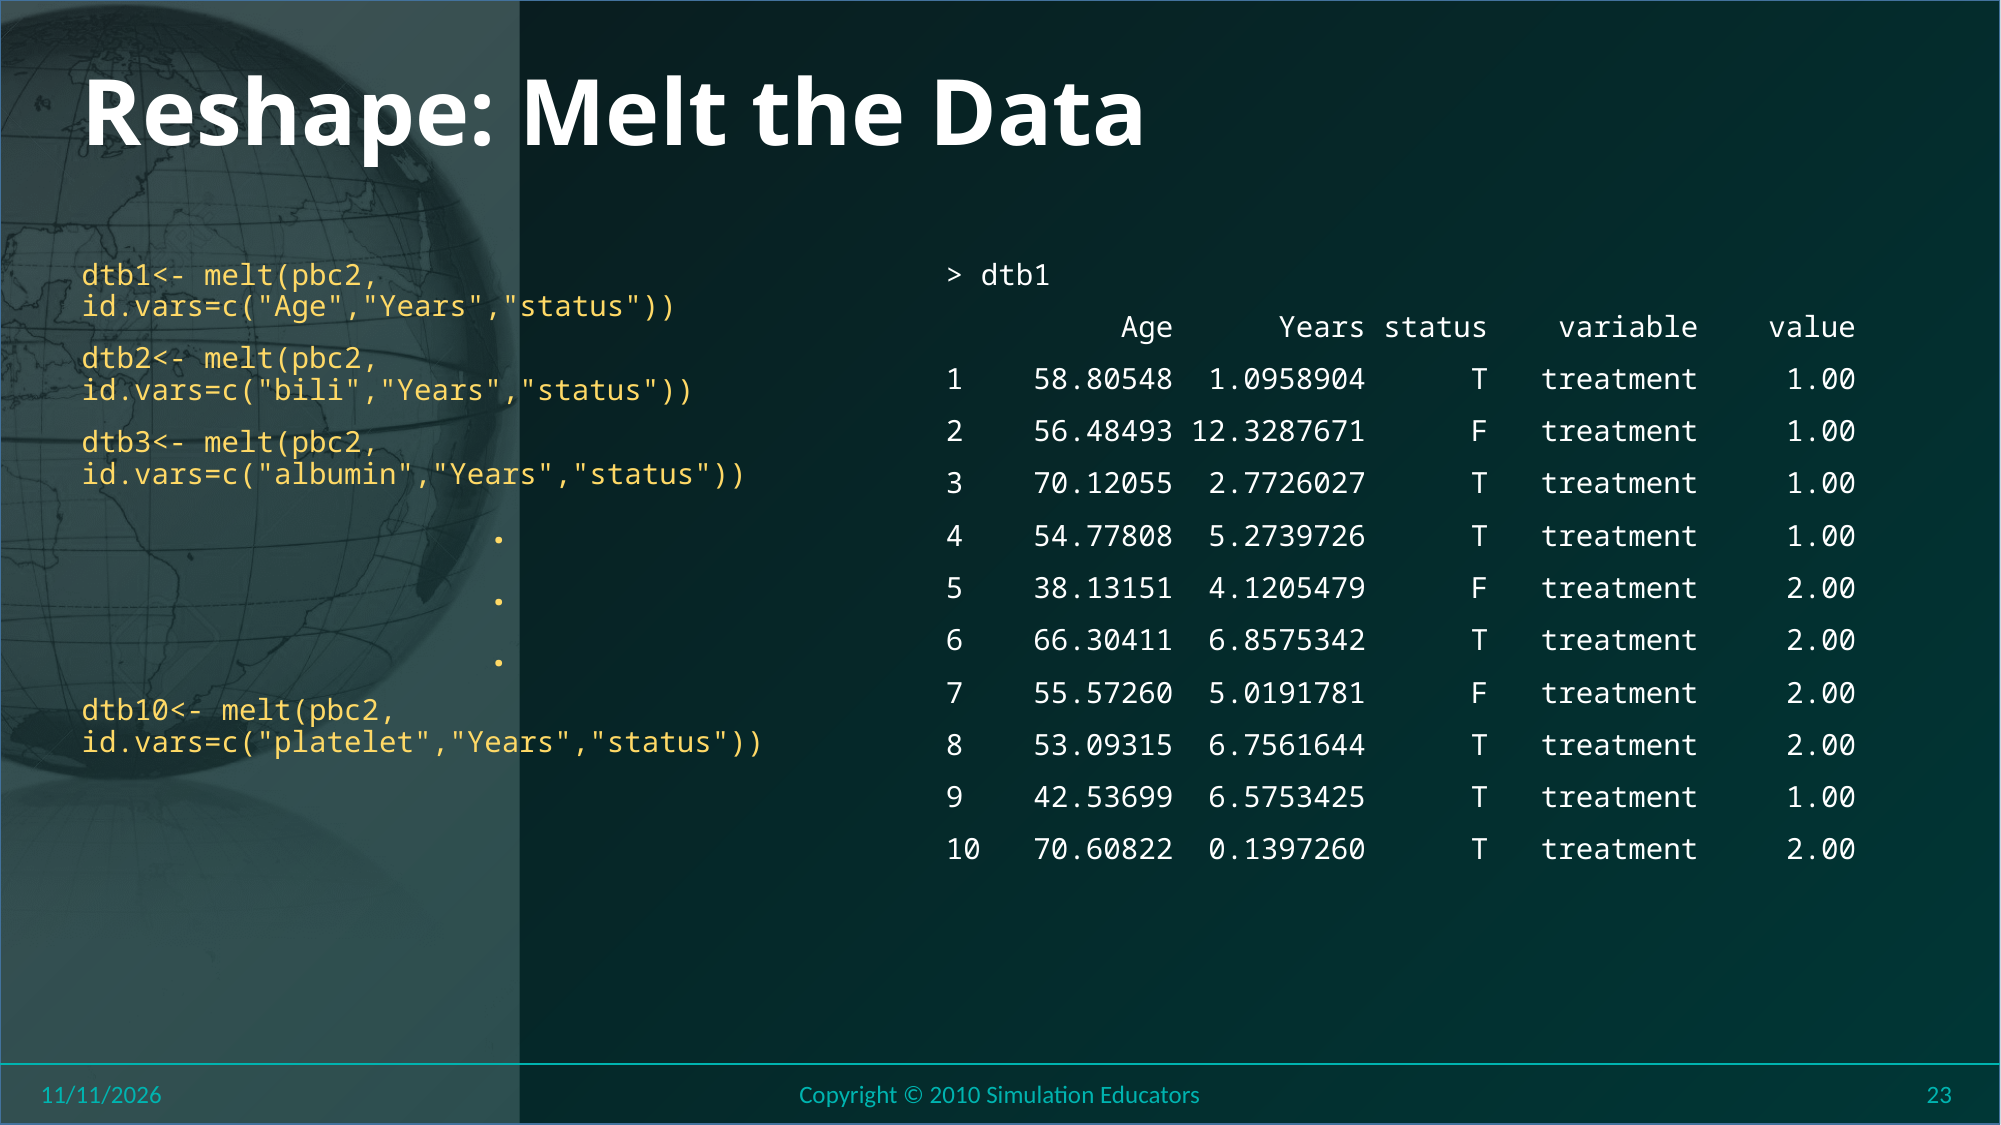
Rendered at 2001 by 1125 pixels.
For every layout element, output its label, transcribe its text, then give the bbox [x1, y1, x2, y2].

list > dtb1 Age Years status variable value 1 58.80548 1.0958904 T treatment 1.00 2 56.48493 12.3287671 F treatment 1.00 3 70.12055 2.7726027 T treatment 1.00 4 54.77808 5.2739726 T treatment 1.00 5 38.13151 4.1205479 F treatment 2.00 6 66.30411 6.8575342 T treatment 2.00 7 55.57260 5.0191781 F treatment 2.00 8 53.09315 6.7561644 T treatment 2.00 9 42.53699 6.5753425 T treatment 1.00 10 70.60822 0.1397260 T treatment 2.00 [930, 252, 1946, 1014]
title Reshape: Melt the Data [66, 15, 1936, 218]
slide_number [25, 1064, 476, 1124]
slide_number 23 [1517, 1064, 1968, 1124]
footer Copyright © 2010 Simulation Educators [662, 1064, 1338, 1124]
list dtb1<- melt(pbc2, id.vars=c("Age","Years","status")) dtb2<- melt(pbc2, id.vars=c("bili","Years","status")) dtb3<- melt(pbc2, id.vars=c("albumin","Years","status")) . . . dtb10<- melt(pbc2, id.vars=c("platelet","Years","status")) [66, 252, 930, 1014]
